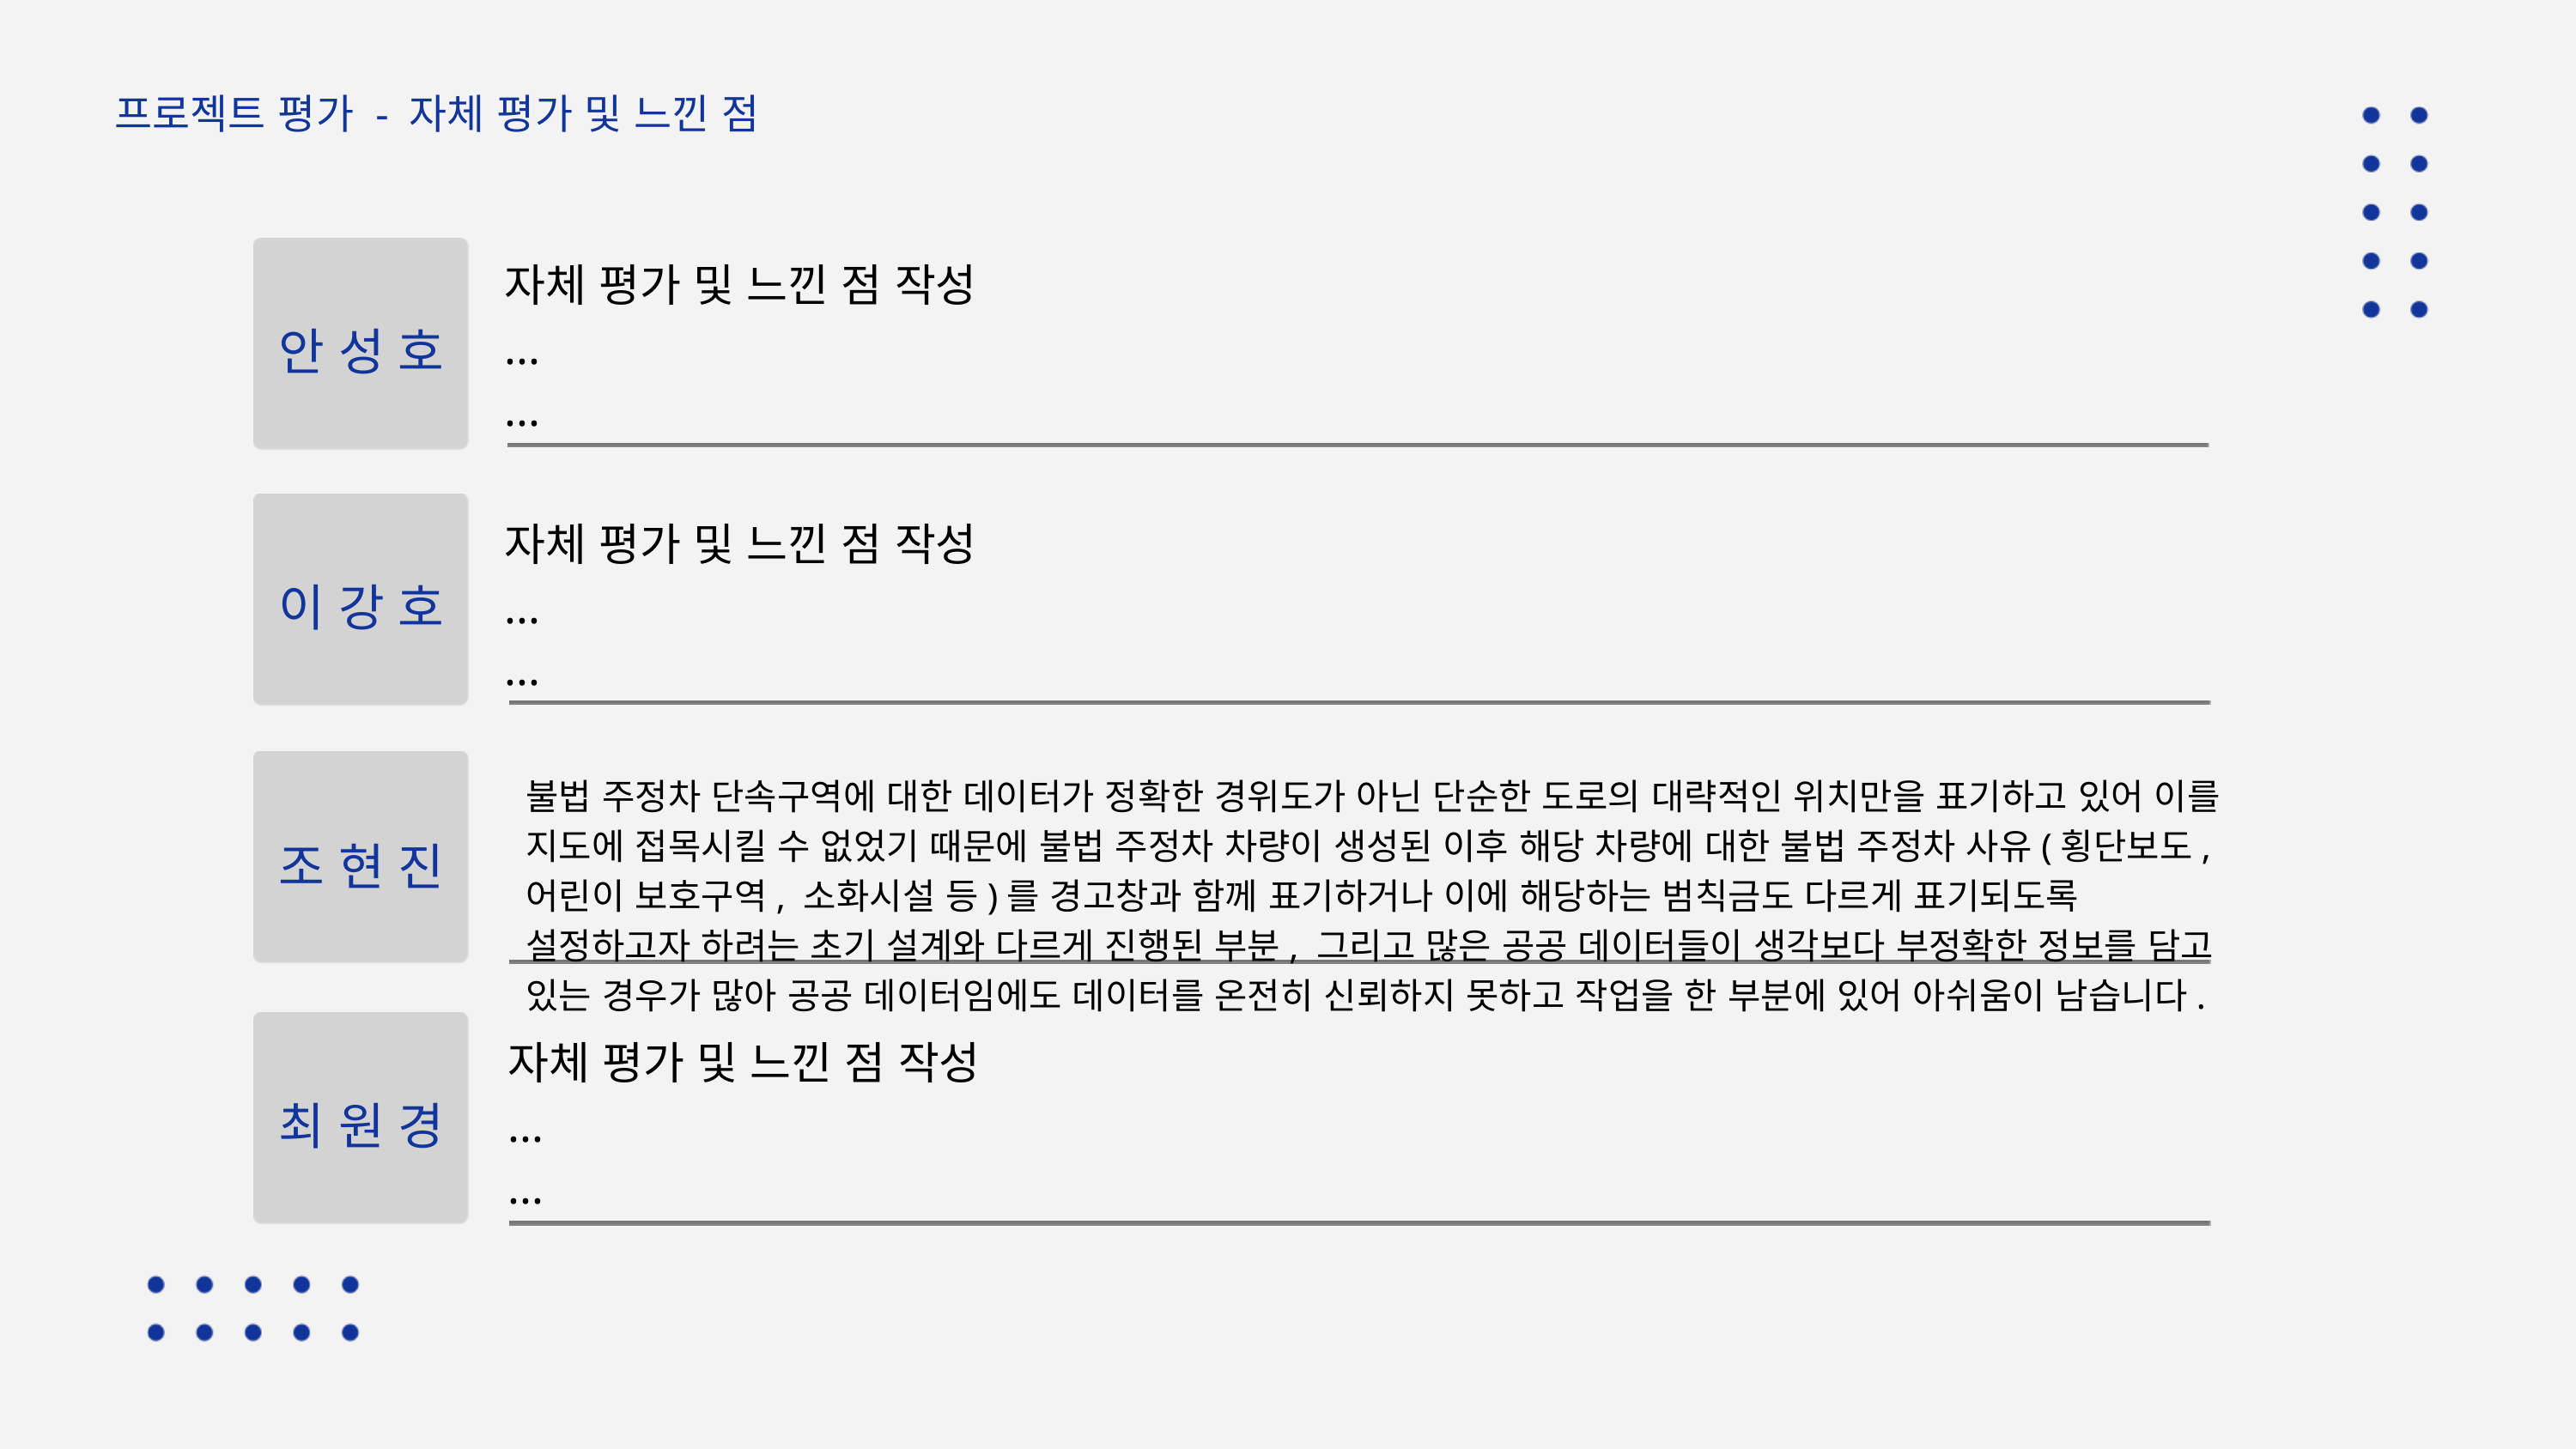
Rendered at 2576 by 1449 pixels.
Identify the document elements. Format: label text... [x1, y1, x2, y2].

picture [509, 960, 2212, 965]
picture [253, 750, 469, 965]
picture [509, 1221, 2212, 1226]
picture [2360, 106, 2430, 321]
text_box 자체 평가 및 느낀 점 작성 ... ... [504, 507, 2209, 694]
text_box 자체 평가 및 느낀 점 작성 ... ... [504, 248, 2209, 435]
picture [253, 493, 469, 707]
text_box 자체 평가 및 느낀 점 작성 ... ... [507, 1026, 2213, 1213]
picture [148, 1011, 469, 1416]
picture [509, 700, 2212, 706]
text_box 불법 주정차 단속구역에 대한 데이터가 정확한 경위도가 아닌 단순한 도로의 대략적인 위치만을 표기하고 있어 이를 지도에 접목시킬 수 없었기 때문에 불법 주정차 차량이 생성된 이후 해당 차량에 대한 불법 주정차 사유(횡단보도, 어린이 보호구역, 소화시설 등)를 경고창과 함께 표기하거나 이에 해당하는 범칙금도 다르게 표기되도록 설정하고자 하려는 초기 설계와 다르게 진행된 부분, 그리고 많은 공공 데이터들이 생각보다 부정확한 정보를 담고 있는 경우가 많아 공공 데이터임에도 데이터를 온전히 신뢰하지 못하고 작업을 한 부분에 있어 아쉬움이 남습니다. [526, 767, 2231, 950]
picture [253, 237, 469, 452]
text_box 프로젝트 평가 - 자체 평가 및 느낀 점 [114, 80, 1043, 138]
picture [507, 443, 2210, 448]
